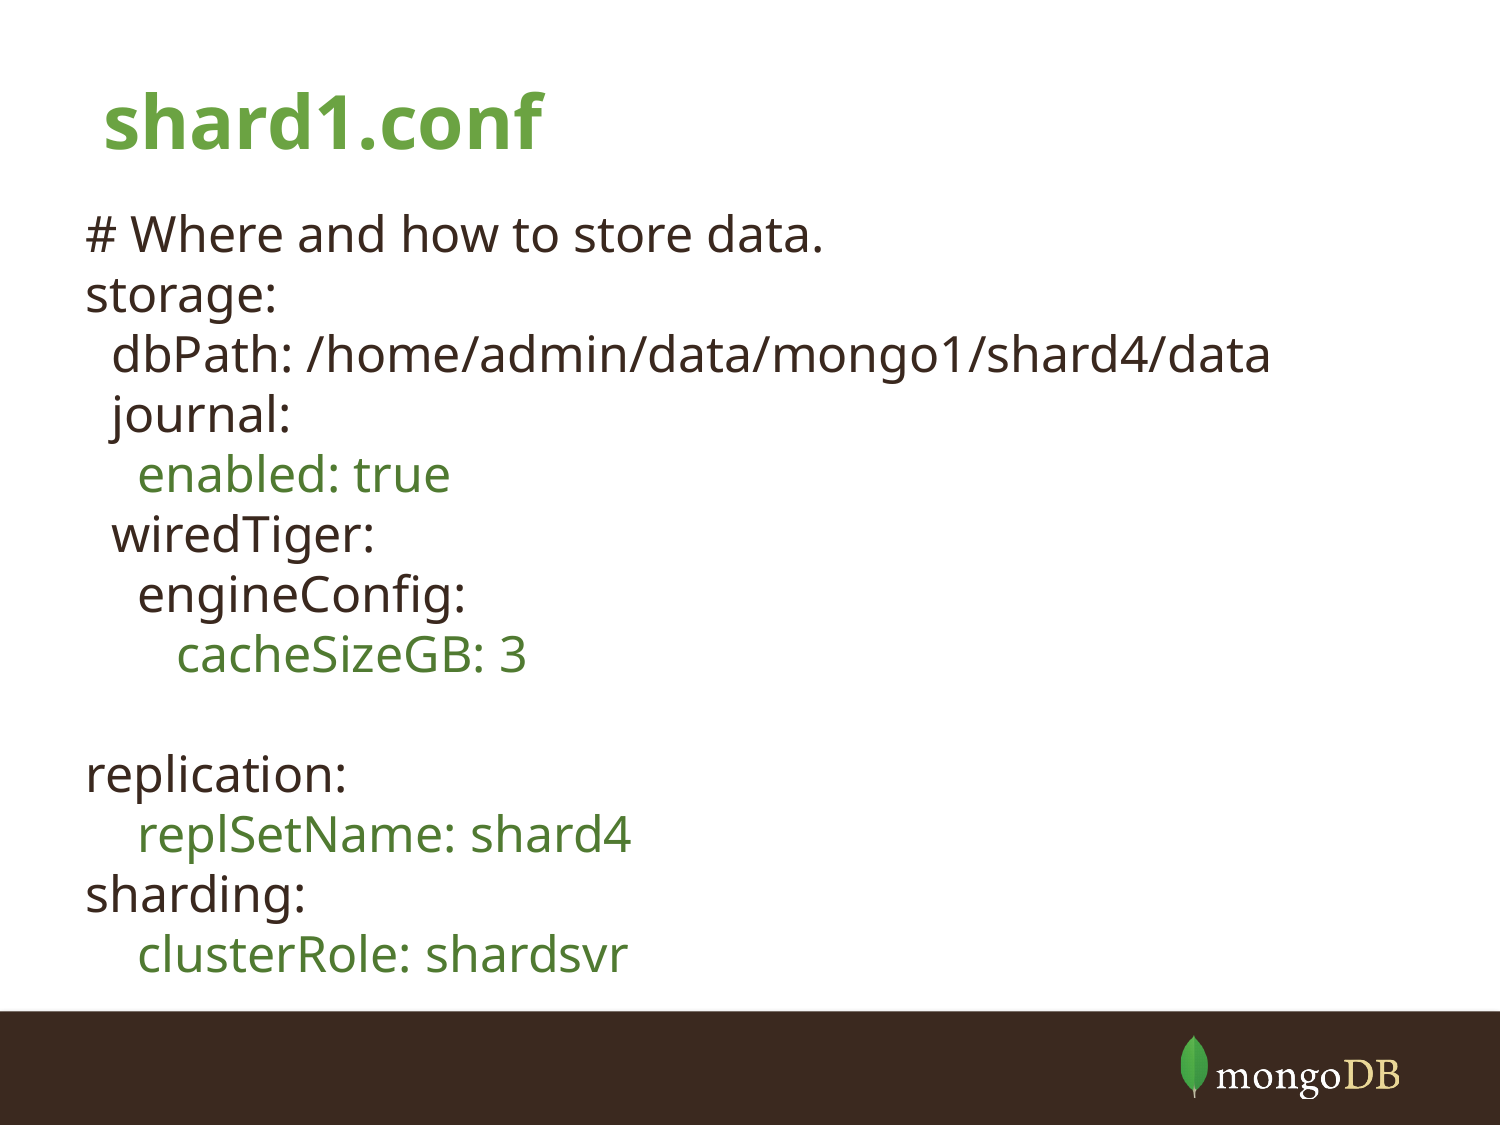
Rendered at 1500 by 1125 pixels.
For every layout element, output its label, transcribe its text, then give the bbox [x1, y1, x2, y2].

text_box # Where and how to store data. storage: dbPath: /home/admin/data/mongo1/shard4/data journal: enabled: true wiredTiger: engineConfig: cacheSizeGB: 3 replication: replSetName: shard4 sharding: clusterRole: shardsvr [70, 194, 1500, 990]
title shard1.conf [103, 55, 1399, 194]
